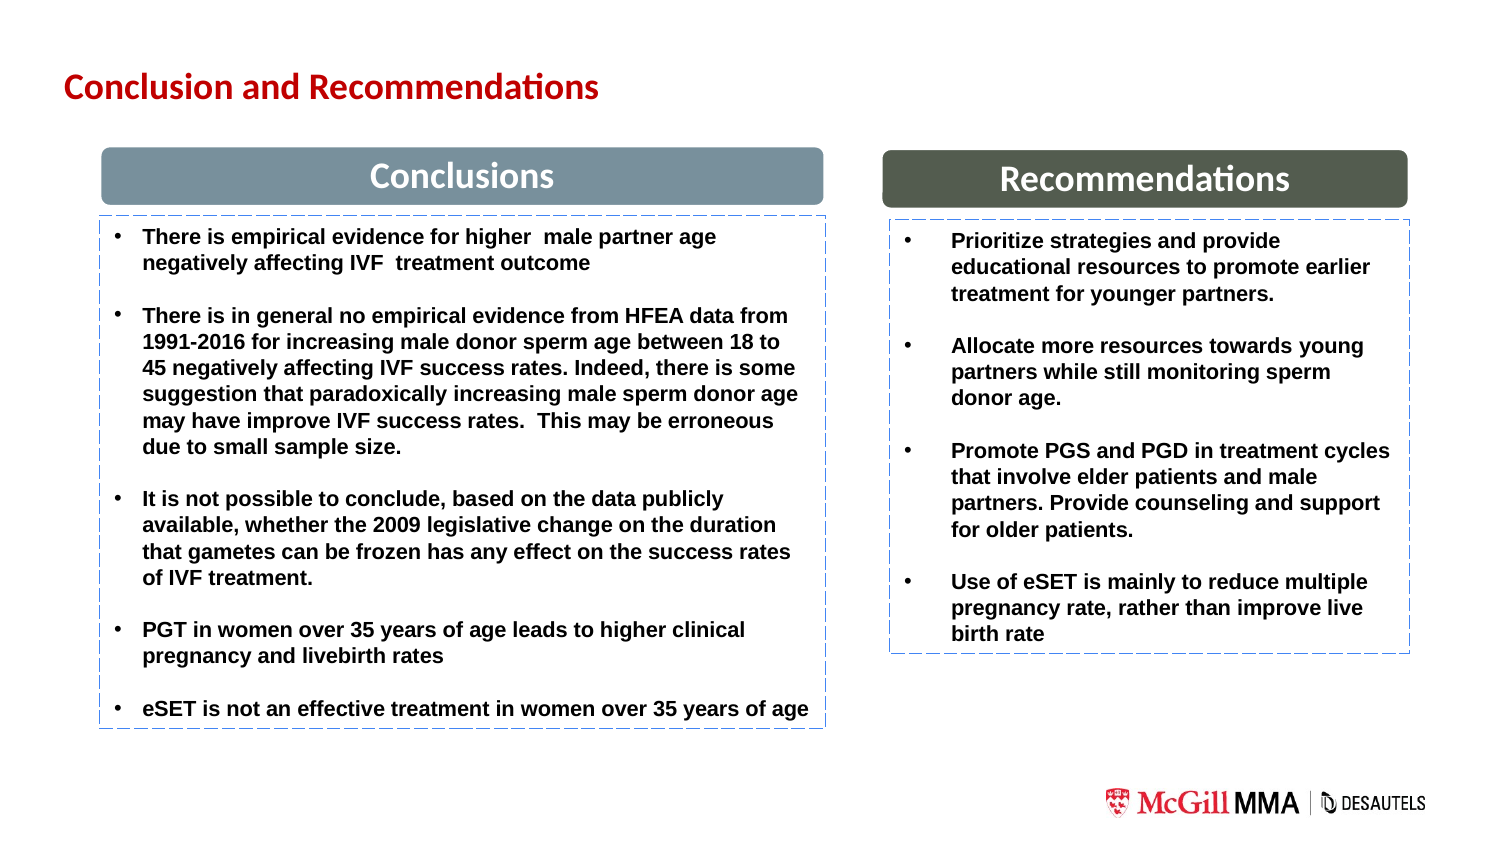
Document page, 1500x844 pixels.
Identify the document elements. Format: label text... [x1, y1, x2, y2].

text_box Prioritize strategies and provide educational resources to promote earlier treatment for younger partners. Allocate more resources towards young partners while still monitoring sperm donor age. Promote PGS and PGD in treatment cycles that involve elder patients and male partners. Provide counseling and support for older patients. Use of eSET is mainly to reduce multiple pregnancy rate, rather than improve live birth rate [889, 219, 1410, 654]
text_box There is empirical evidence for higher male partner age negatively affecting IVF treatment outcome There is in general no empirical evidence from HFEA data from 1991-2016 for increasing male donor sperm age between 18 to 45 negatively affecting IVF success rates. Indeed, there is some suggestion that paradoxically increasing male sperm donor age may have improve IVF success rates. This may be erroneous due to small sample size. It is not possible to conclude, based on the data publicly available, whether the 2009 legislative change on the duration that gametes can be frozen has any effect on the success rates of IVF treatment. PGT in women over 35 years of age leads to higher clinical pregnancy and livebirth rates eSET is not an effective treatment in women over 35 years of age [99, 215, 826, 729]
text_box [880, 147, 1410, 210]
text_box Conclusion and Recommendations [64, 48, 1266, 126]
picture [1106, 788, 1426, 818]
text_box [99, 145, 826, 208]
